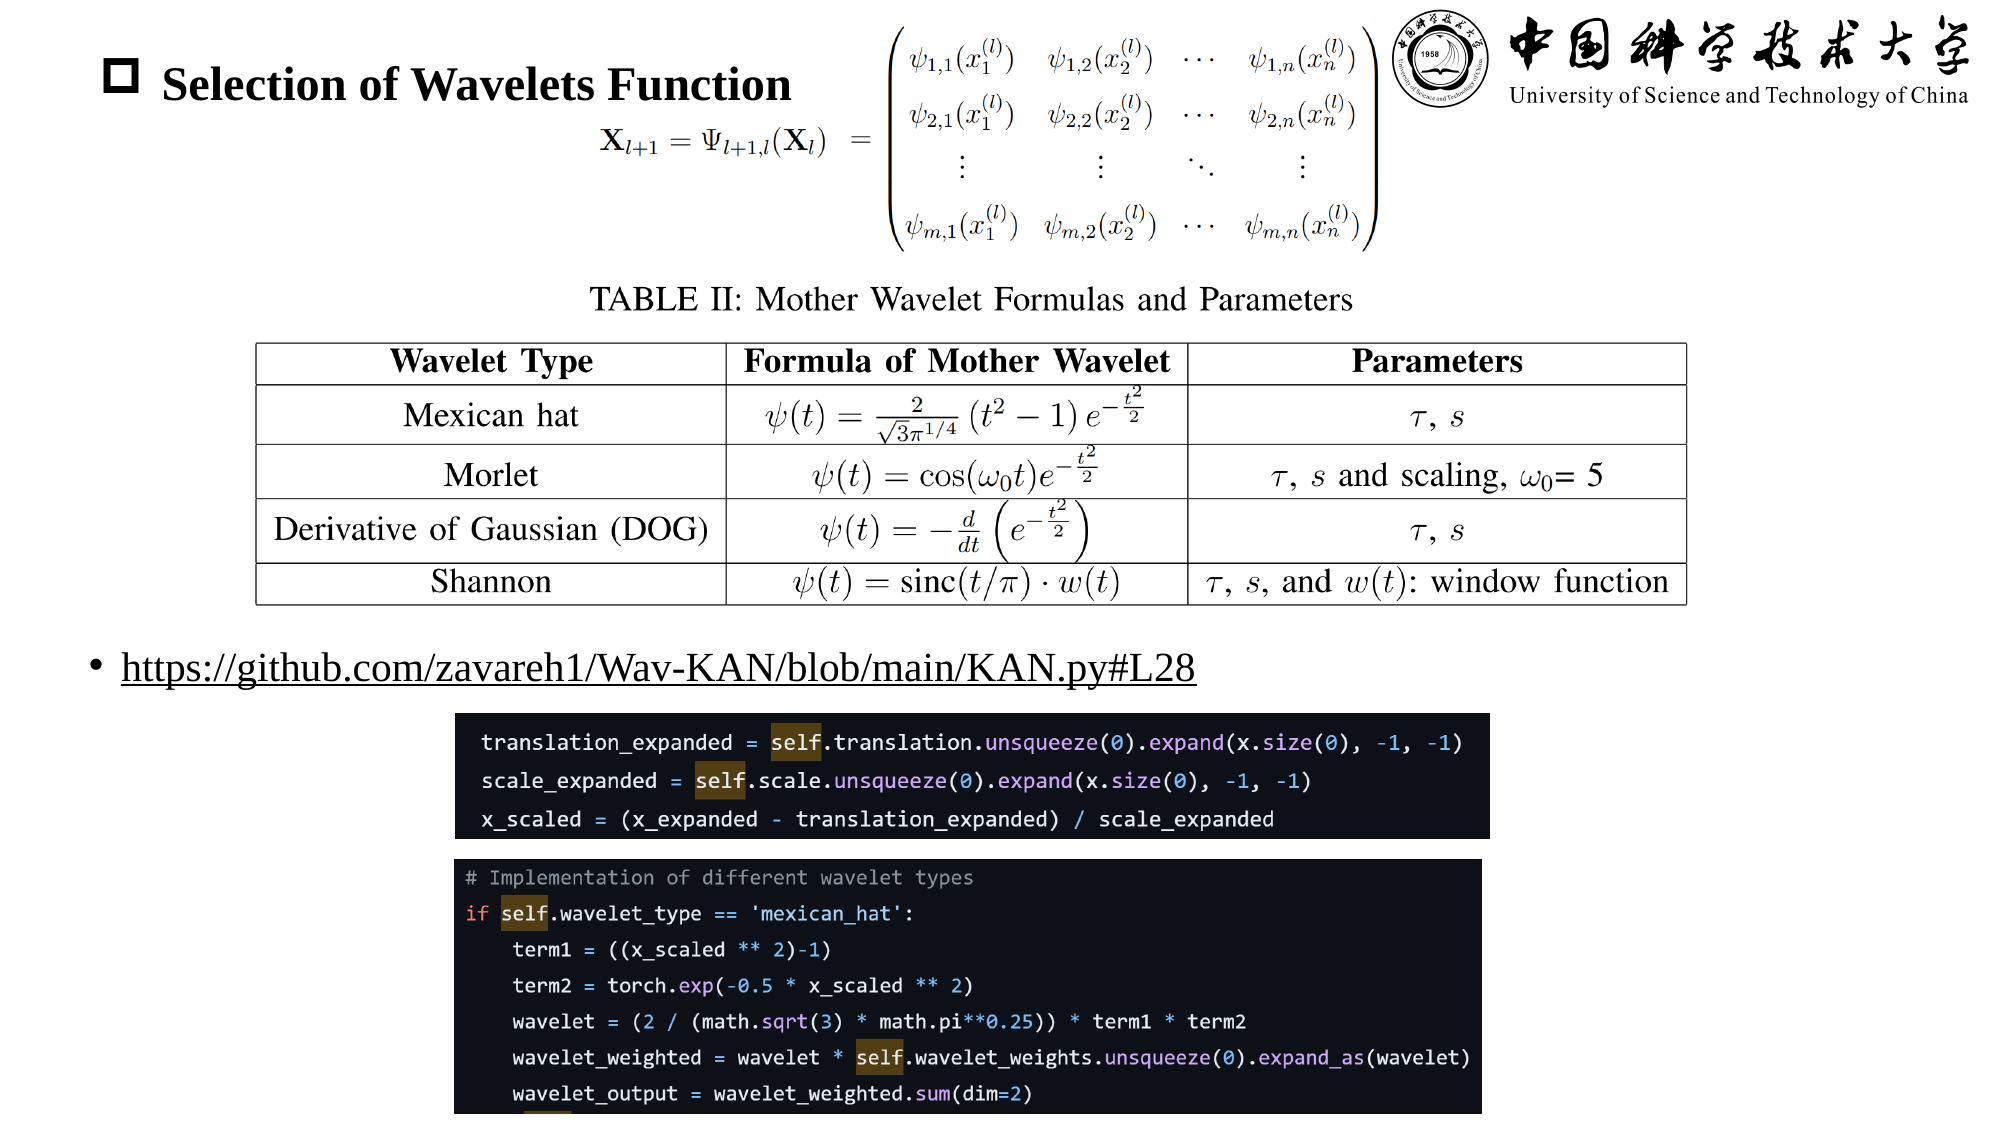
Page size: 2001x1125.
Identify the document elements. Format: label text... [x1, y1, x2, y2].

title Selection of Wavelets Function [1389, 32, 1517, 137]
title Selection of Wavelets Function [84, 32, 841, 137]
picture [585, 0, 2000, 262]
picture [240, 276, 1696, 617]
picture [454, 713, 1490, 840]
list https://github.com/zavareh1/Wav-KAN/blob/main/KAN.py#L28 [73, 156, 1863, 1014]
picture [454, 859, 1483, 1115]
